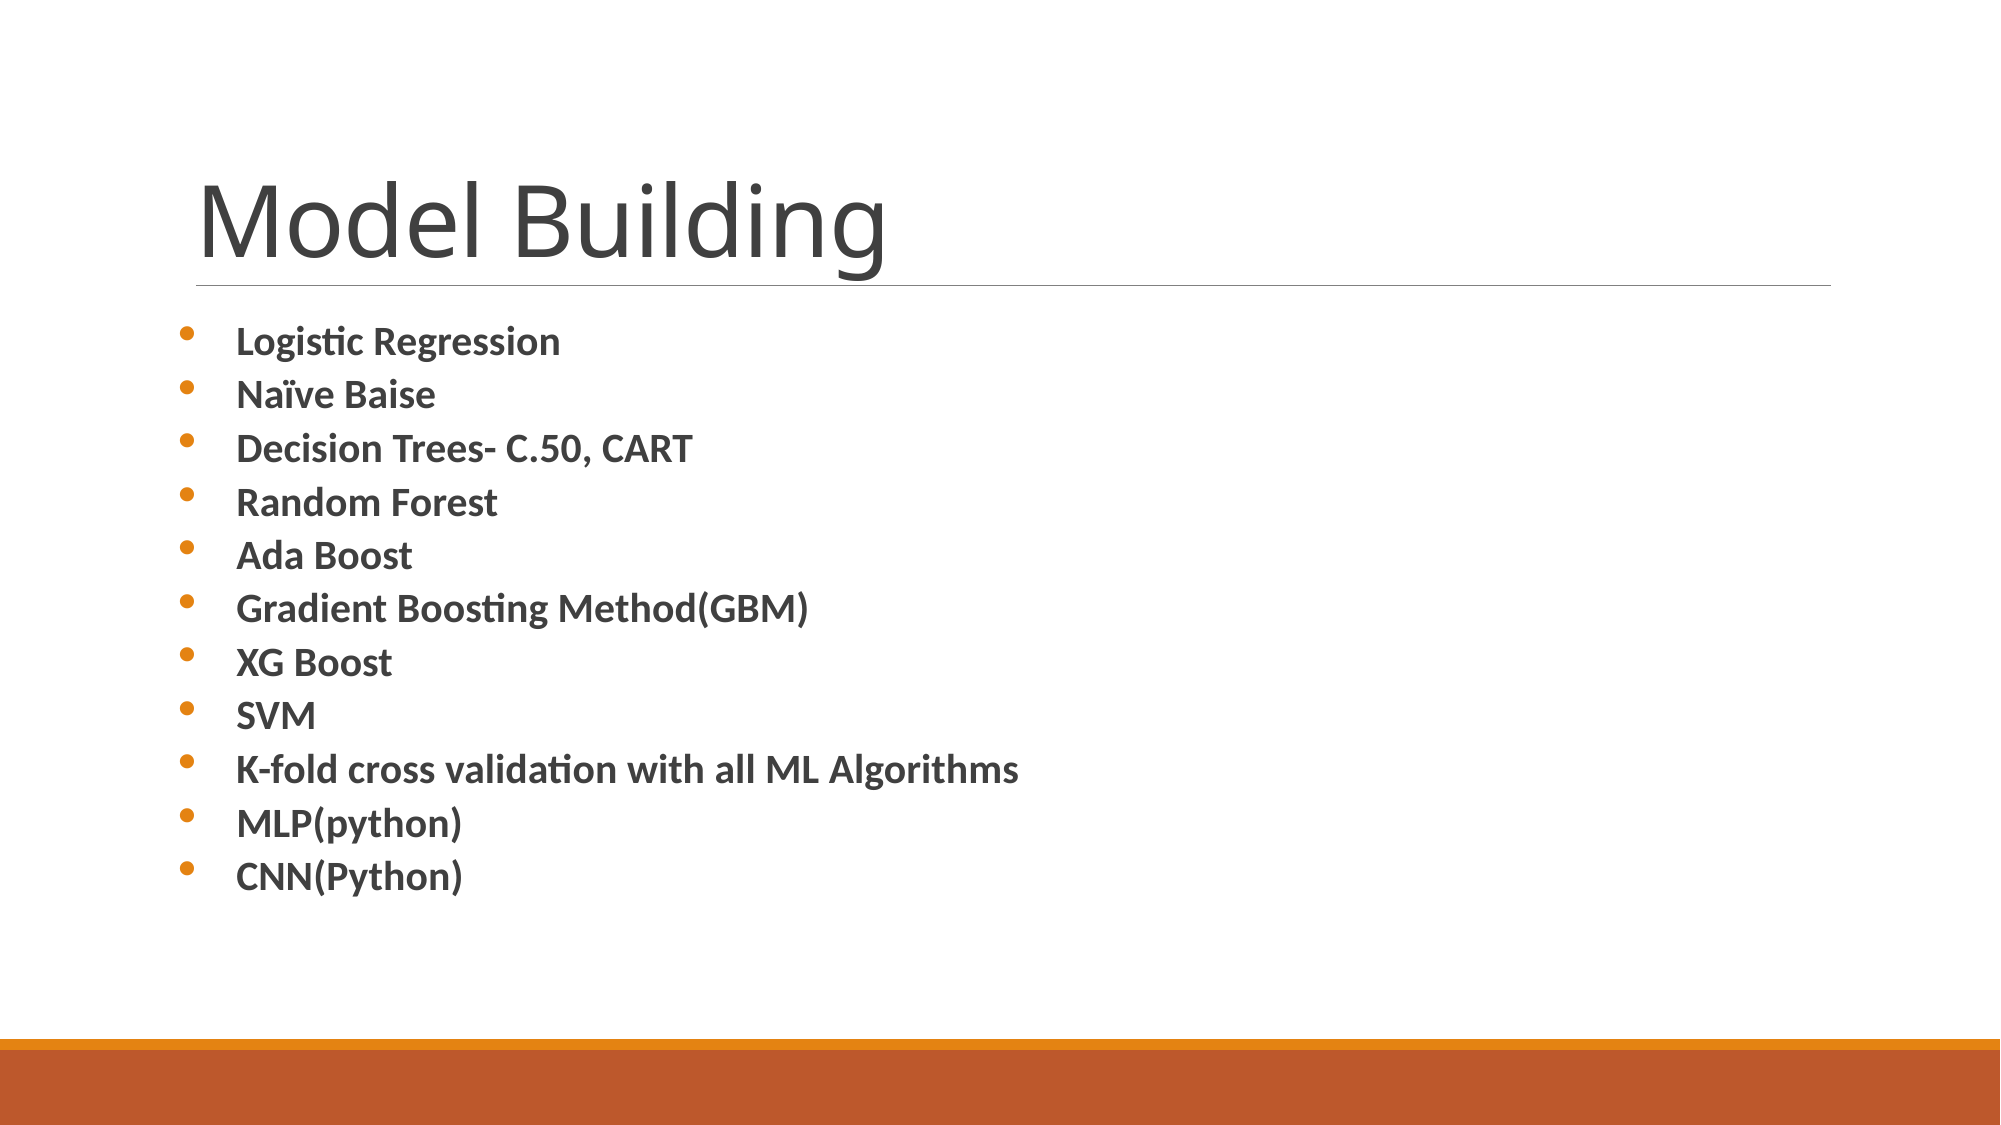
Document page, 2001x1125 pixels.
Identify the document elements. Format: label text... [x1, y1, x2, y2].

title Model Building [180, 47, 1830, 285]
list Logistic Regression Naïve Baise Decision Trees- C.50, CART Random Forest Ada Boost Gradient Boosting Method(GBM) XG Boost SVM K-fold cross validation with all ML Algorithms MLP(python) CNN(Python) [180, 302, 1830, 963]
